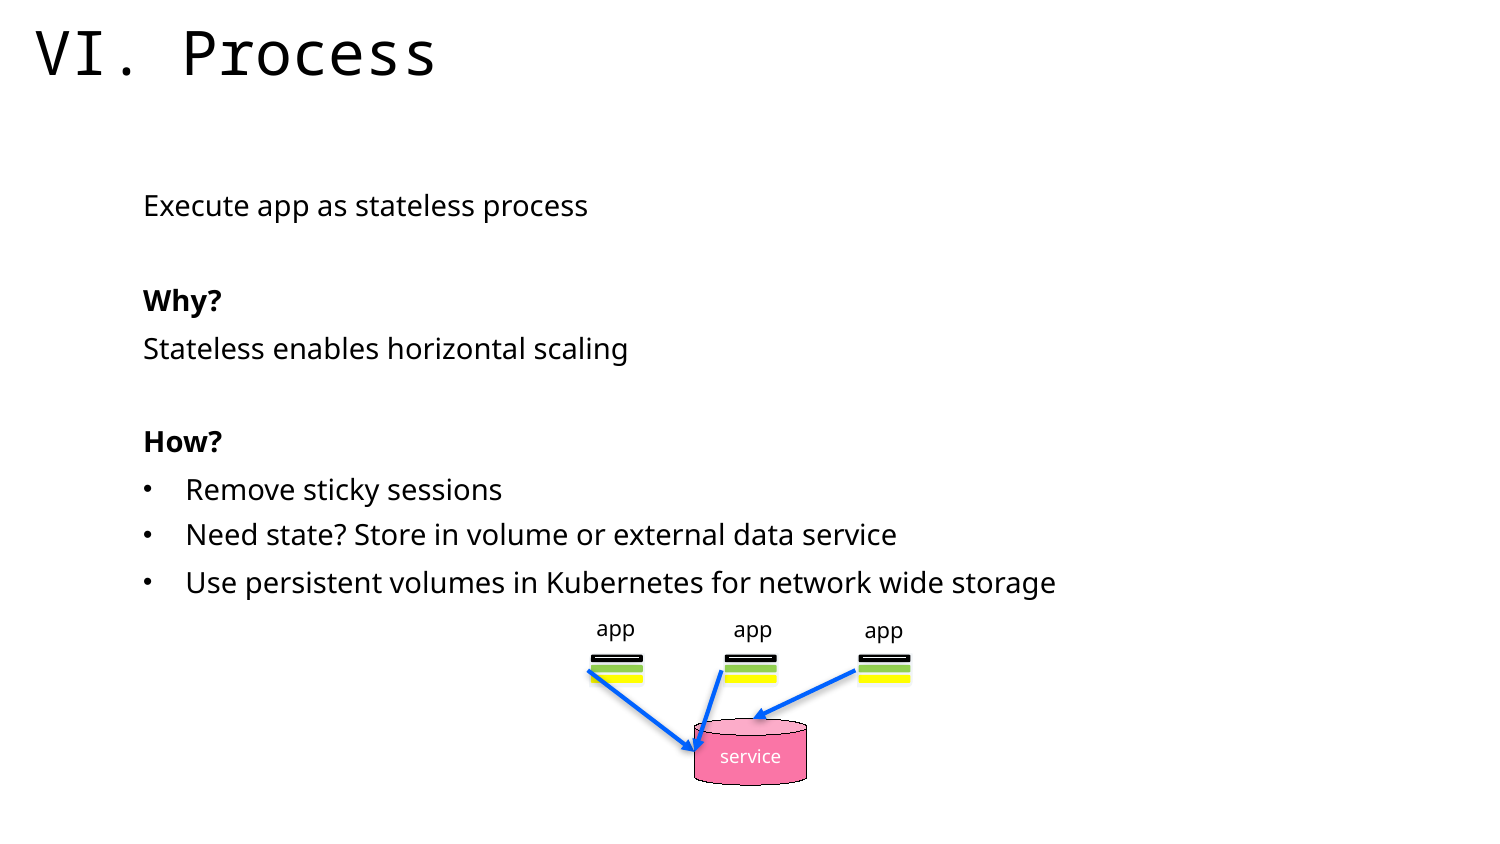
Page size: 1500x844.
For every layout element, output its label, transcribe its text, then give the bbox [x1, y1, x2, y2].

list Execute app as stateless process Why? Stateless enables horizontal scaling How? Remove sticky sessions Need state? Store in volume or external data service Use persistent volumes in Kubernetes for network wide storage [143, 187, 1417, 785]
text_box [581, 607, 919, 786]
title VI. Process [34, 28, 714, 161]
